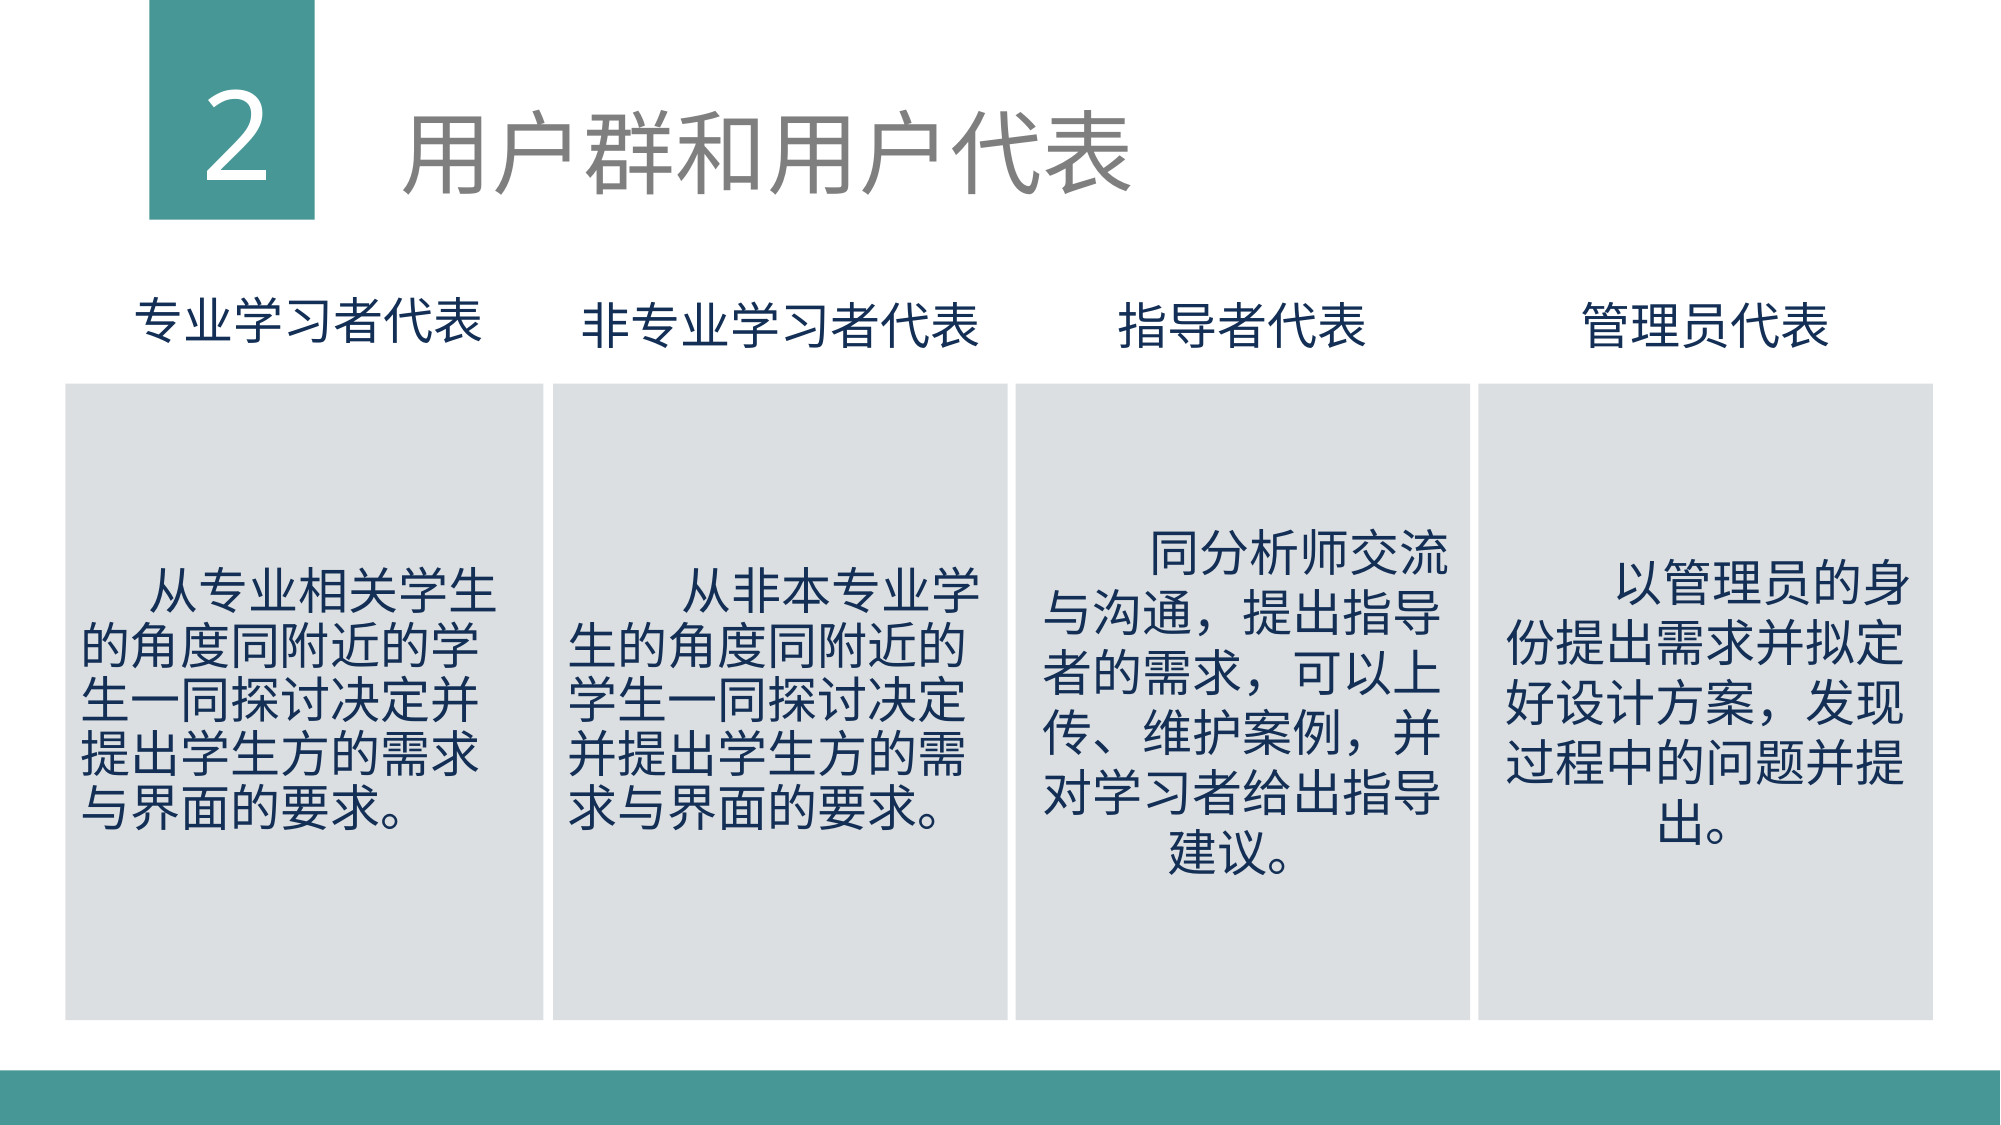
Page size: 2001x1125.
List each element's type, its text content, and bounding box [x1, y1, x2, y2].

text_box 用户群和用户代表 [385, 88, 1426, 214]
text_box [1478, 260, 1934, 1021]
text_box 2 [154, 48, 320, 213]
text_box [149, 0, 315, 220]
text_box [0, 1070, 2000, 1125]
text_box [552, 260, 1008, 1021]
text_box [65, 260, 546, 1021]
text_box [1015, 260, 1471, 1021]
